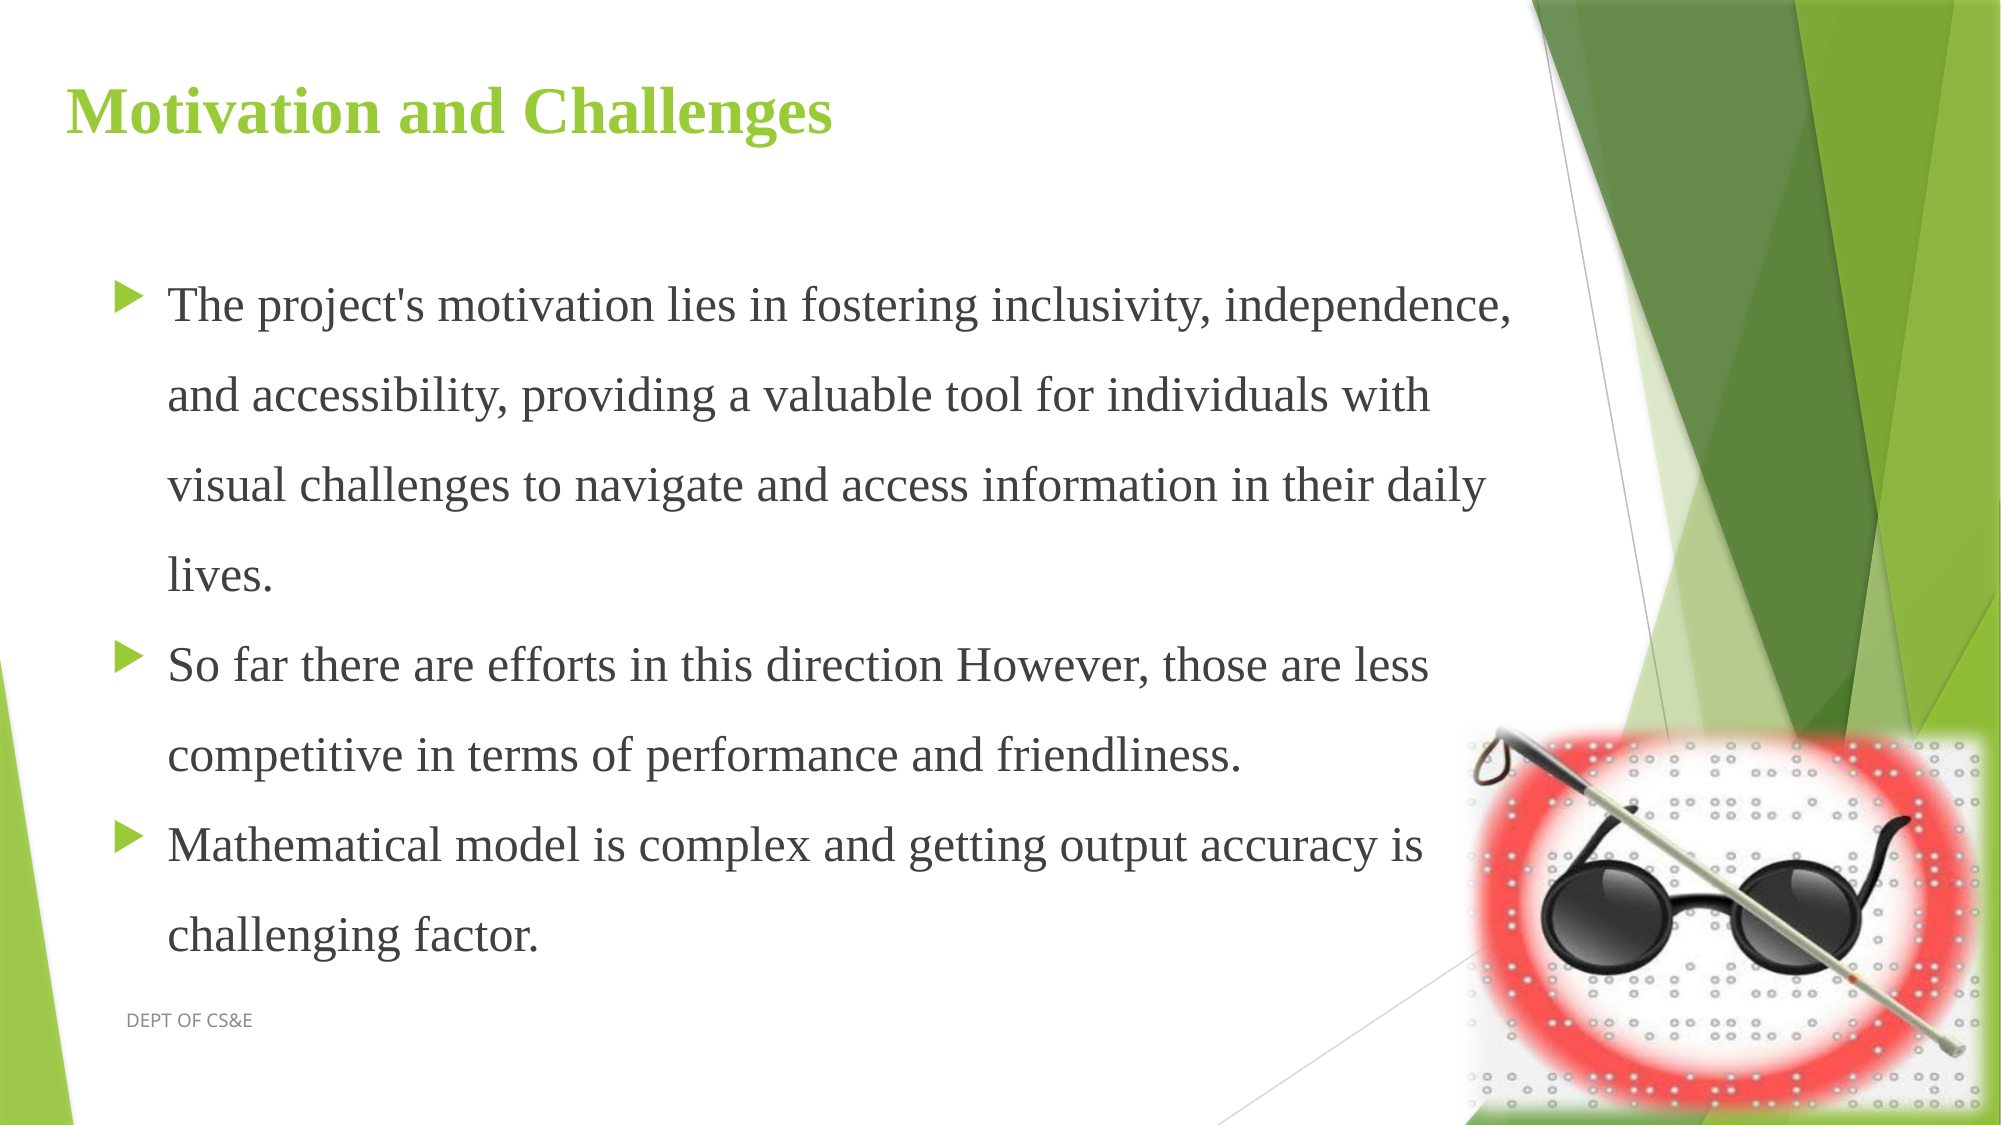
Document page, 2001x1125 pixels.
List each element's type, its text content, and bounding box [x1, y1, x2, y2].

text_box [111, 218, 1590, 717]
text_box The project's motivation lies in fostering inclusivity, independence, and accessibility, providing a valuable tool for individuals with visual challenges to navigate and access information in their daily lives. So far there are efforts in this direction However, those are less competitive in terms of performance and friendliness. Mathematical model is complex and getting output accuracy is challenging factor. [96, 234, 1576, 992]
text_box Motivation and Challenges [51, 59, 1863, 181]
picture [1456, 718, 2000, 1125]
text_box [111, 992, 1452, 1090]
